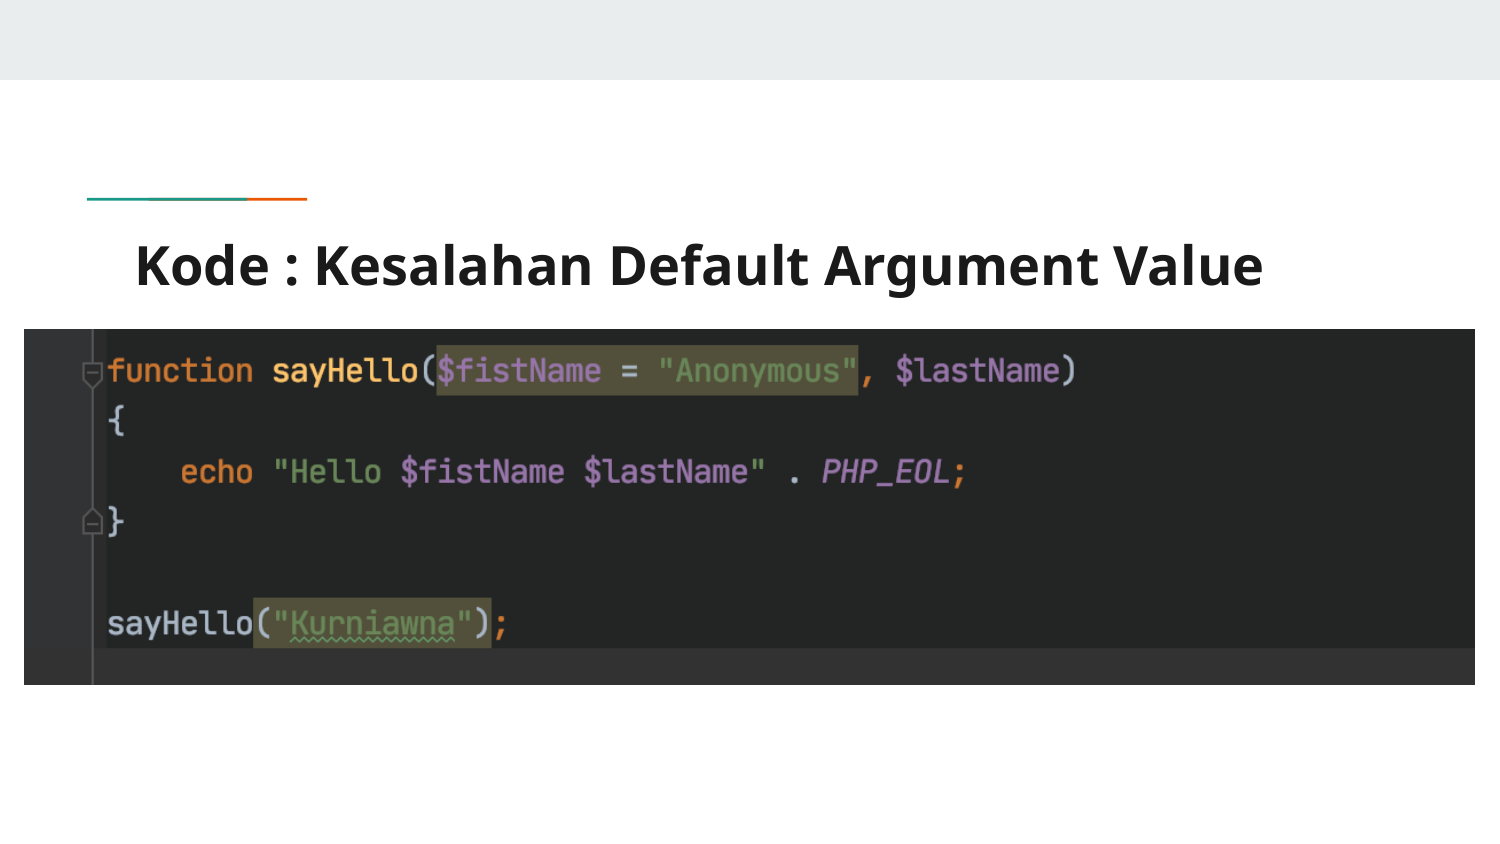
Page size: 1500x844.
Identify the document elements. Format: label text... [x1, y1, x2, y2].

title Kode : Kesalahan Default Argument Value [119, 216, 1381, 305]
picture [24, 328, 1476, 685]
